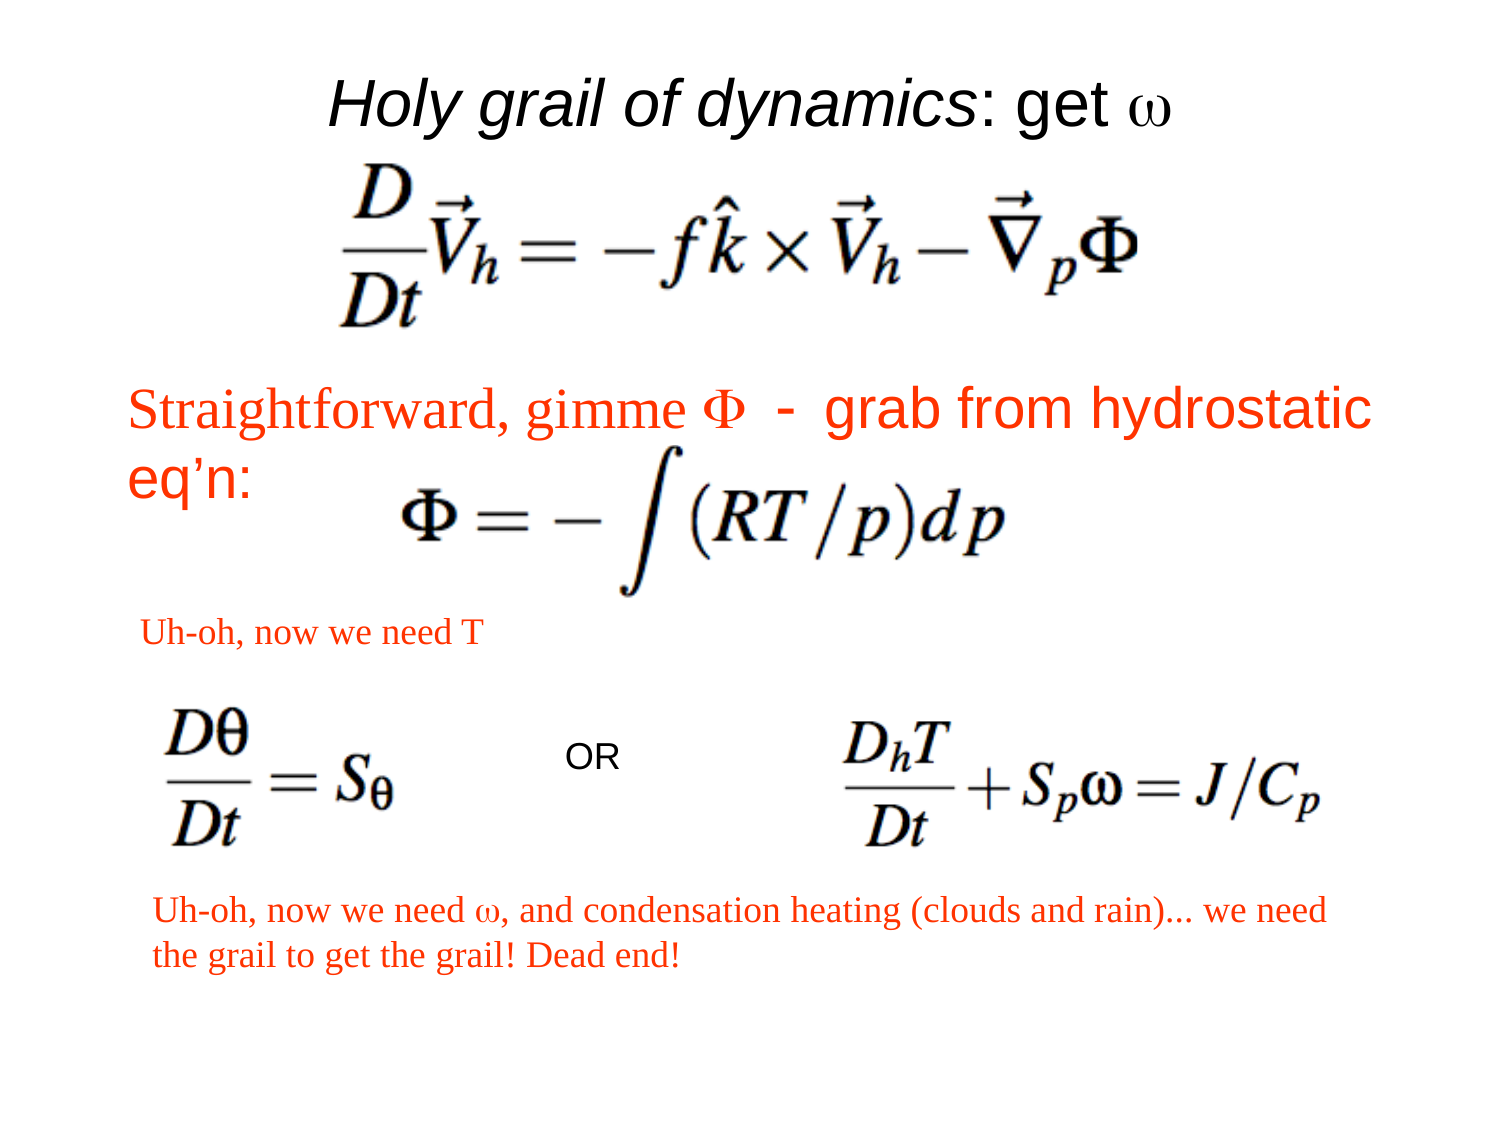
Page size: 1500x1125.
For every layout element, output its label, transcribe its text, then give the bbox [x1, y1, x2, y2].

title Holy grail of dynamics: get  [112, 50, 1388, 150]
picture [337, 162, 1138, 332]
text_box OR [549, 724, 675, 785]
picture [162, 704, 401, 851]
text_box Uh-oh, now we need T [125, 609, 988, 660]
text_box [112, 362, 1413, 601]
text_box Uh-oh, now we need , and condensation heating (clouds and rain)... we need the grail to get the grail! Dead end! [137, 877, 1388, 983]
picture [824, 719, 1326, 851]
